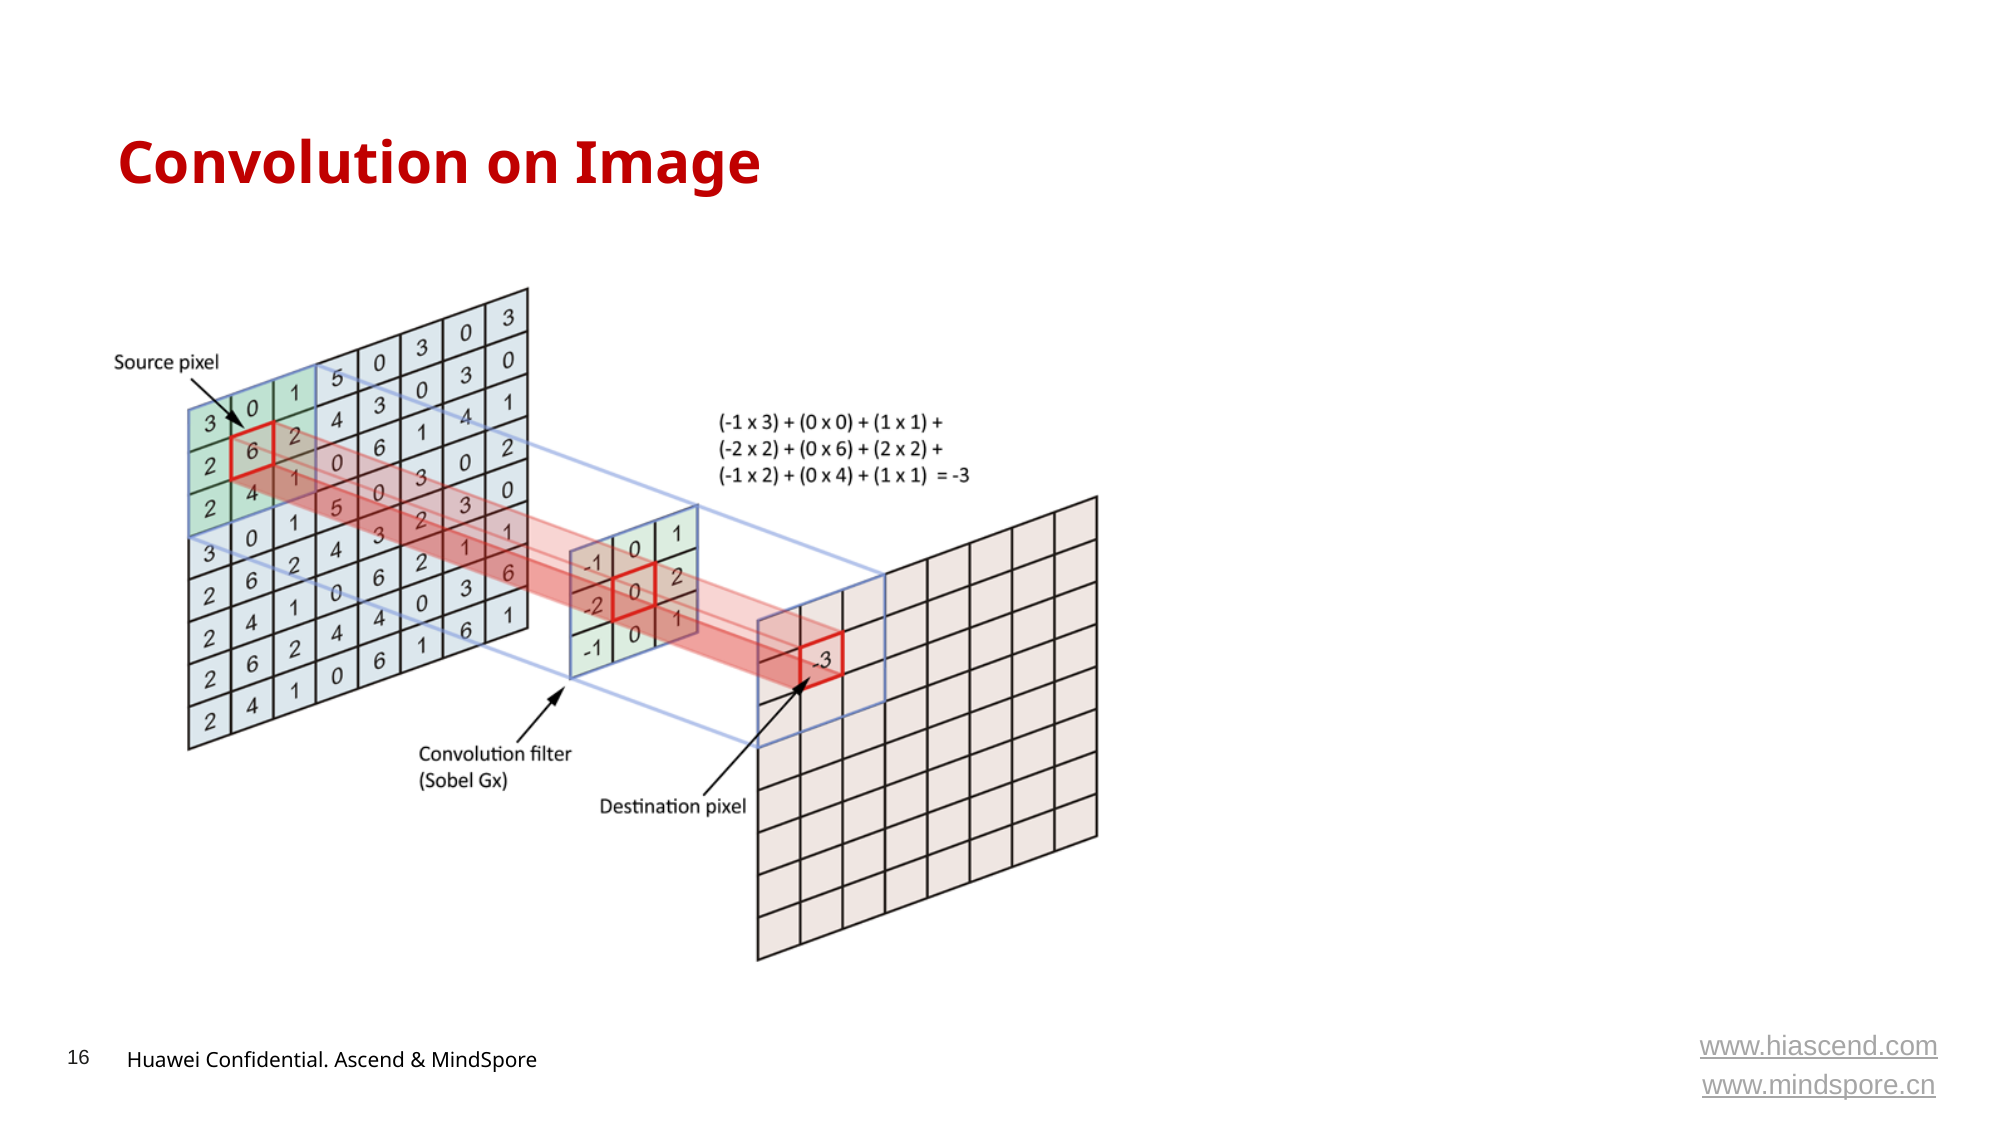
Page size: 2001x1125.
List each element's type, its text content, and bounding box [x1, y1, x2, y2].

picture [102, 278, 1106, 967]
title Convolution on Image [102, 111, 1901, 209]
